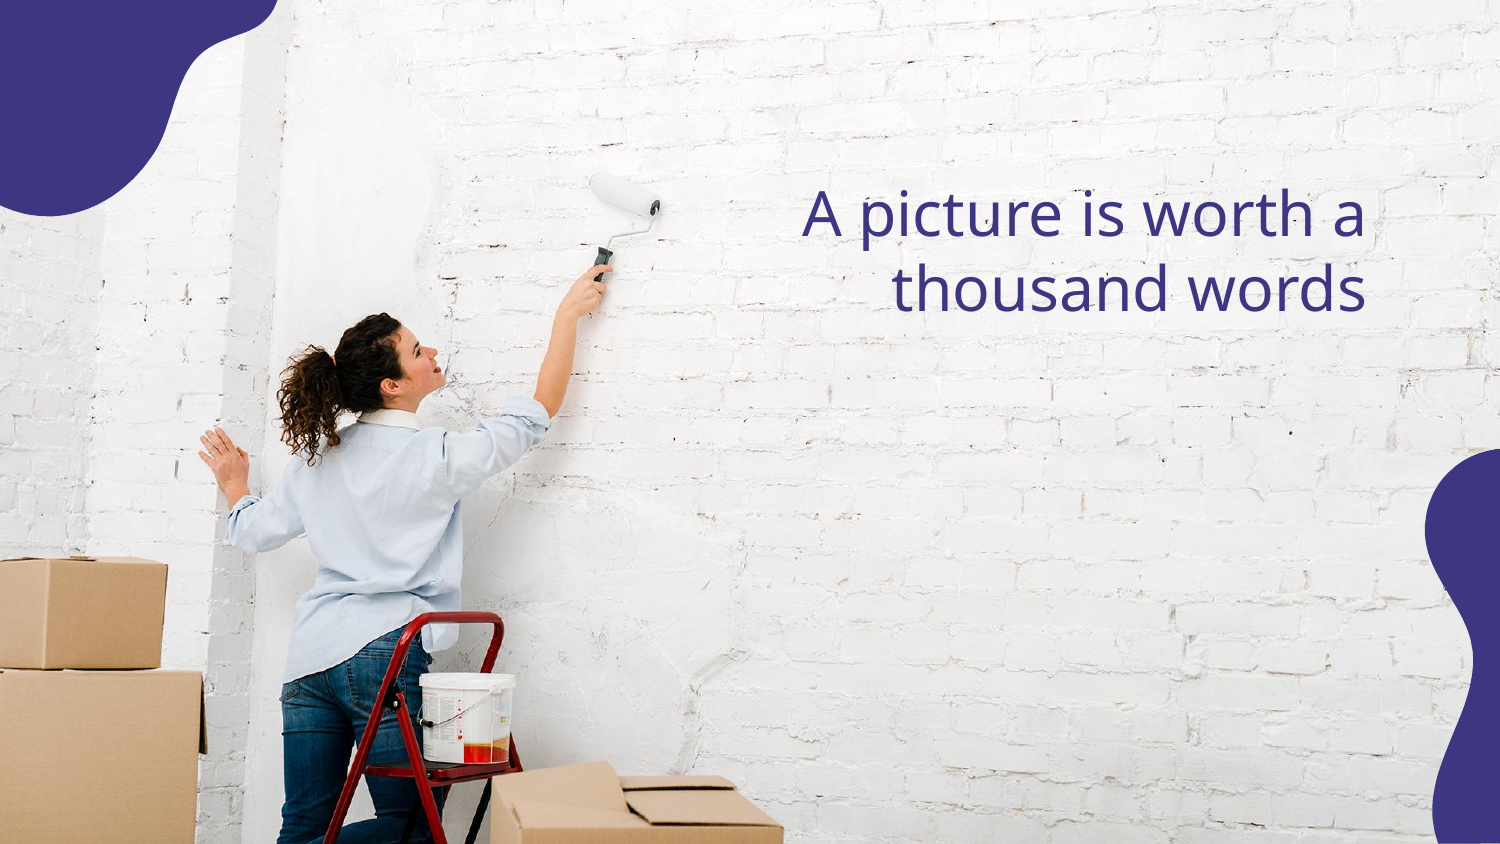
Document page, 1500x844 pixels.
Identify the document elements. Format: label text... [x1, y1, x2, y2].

title A picture is worth a thousand words [750, 88, 1383, 410]
picture [0, 0, 1500, 844]
